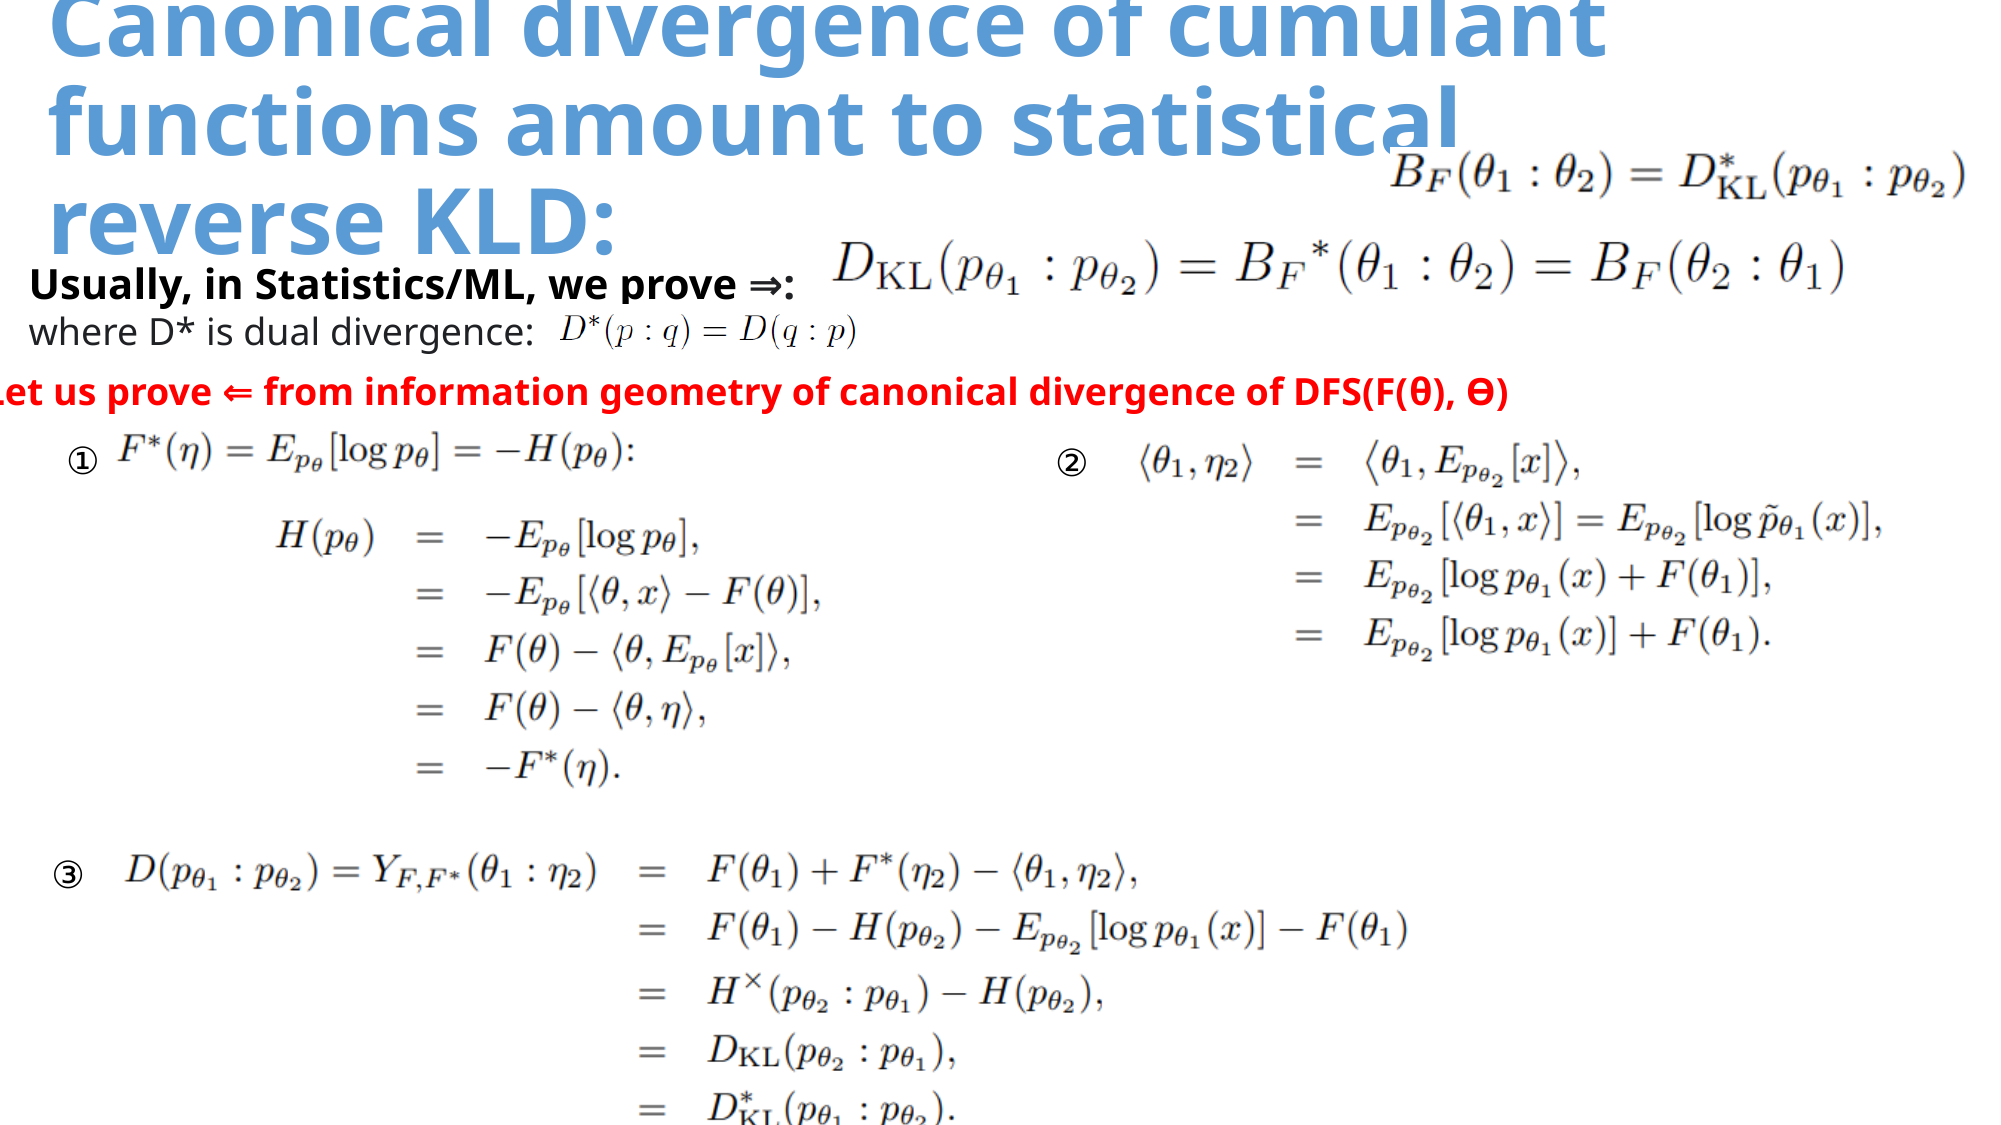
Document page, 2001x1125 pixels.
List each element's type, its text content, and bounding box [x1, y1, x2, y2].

picture [560, 221, 1850, 361]
picture [1128, 434, 1889, 675]
text_box Let us prove ⇐ from information geometry of canonical divergence of DFS(F(θ), ϴ) [0, 360, 1524, 421]
picture [116, 834, 1412, 1125]
picture [1390, 147, 1968, 212]
text_box ① [51, 429, 111, 490]
picture [111, 424, 841, 793]
text_box Usually, in Statistics/ML, we prove ⇒: where D* is dual divergence: [13, 250, 811, 360]
text_box ② [1040, 431, 1122, 492]
title Canonical divergence of cumulant functions amount to statistical reverse KLD: [32, 16, 1758, 235]
text_box ③ [36, 844, 116, 904]
